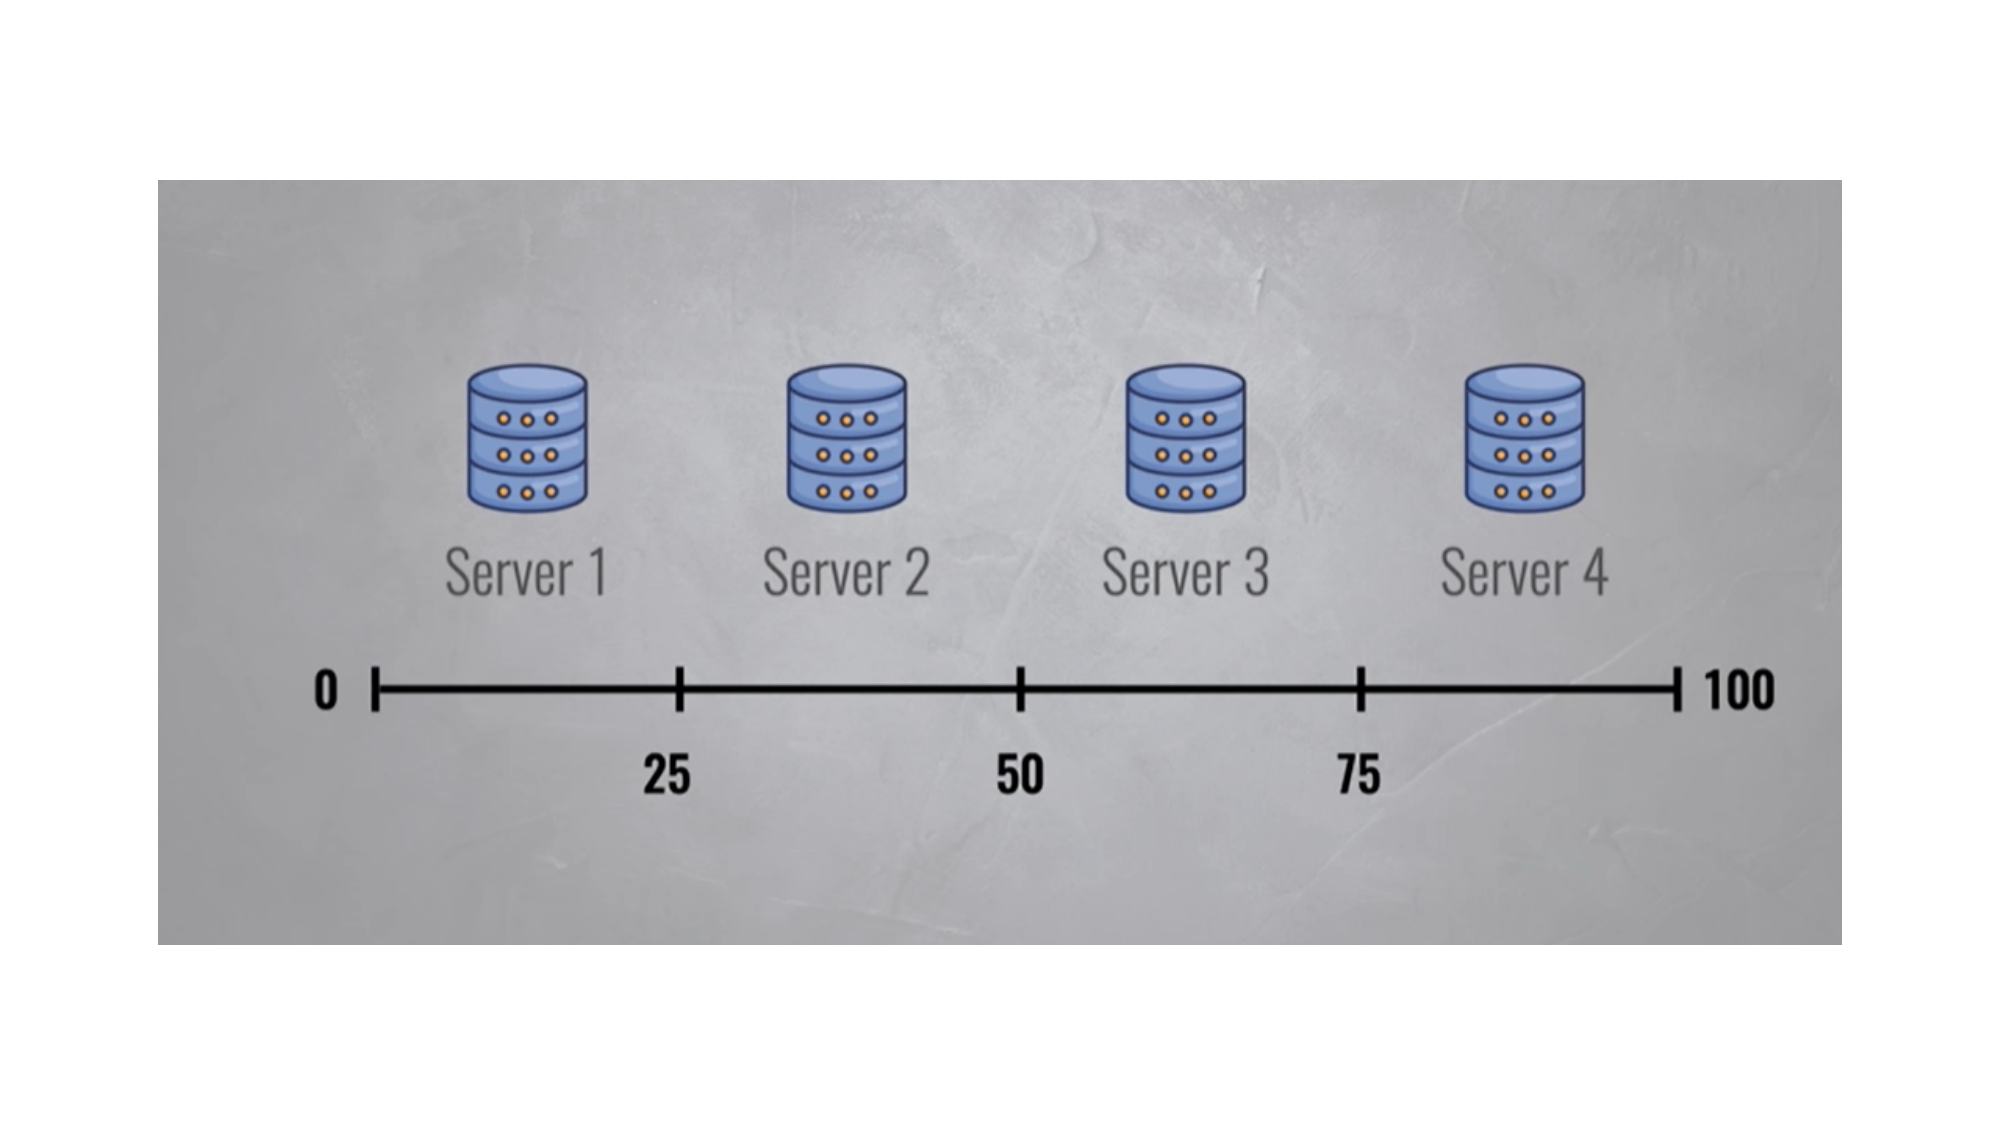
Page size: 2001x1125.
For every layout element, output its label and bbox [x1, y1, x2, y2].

picture [158, 180, 1842, 945]
